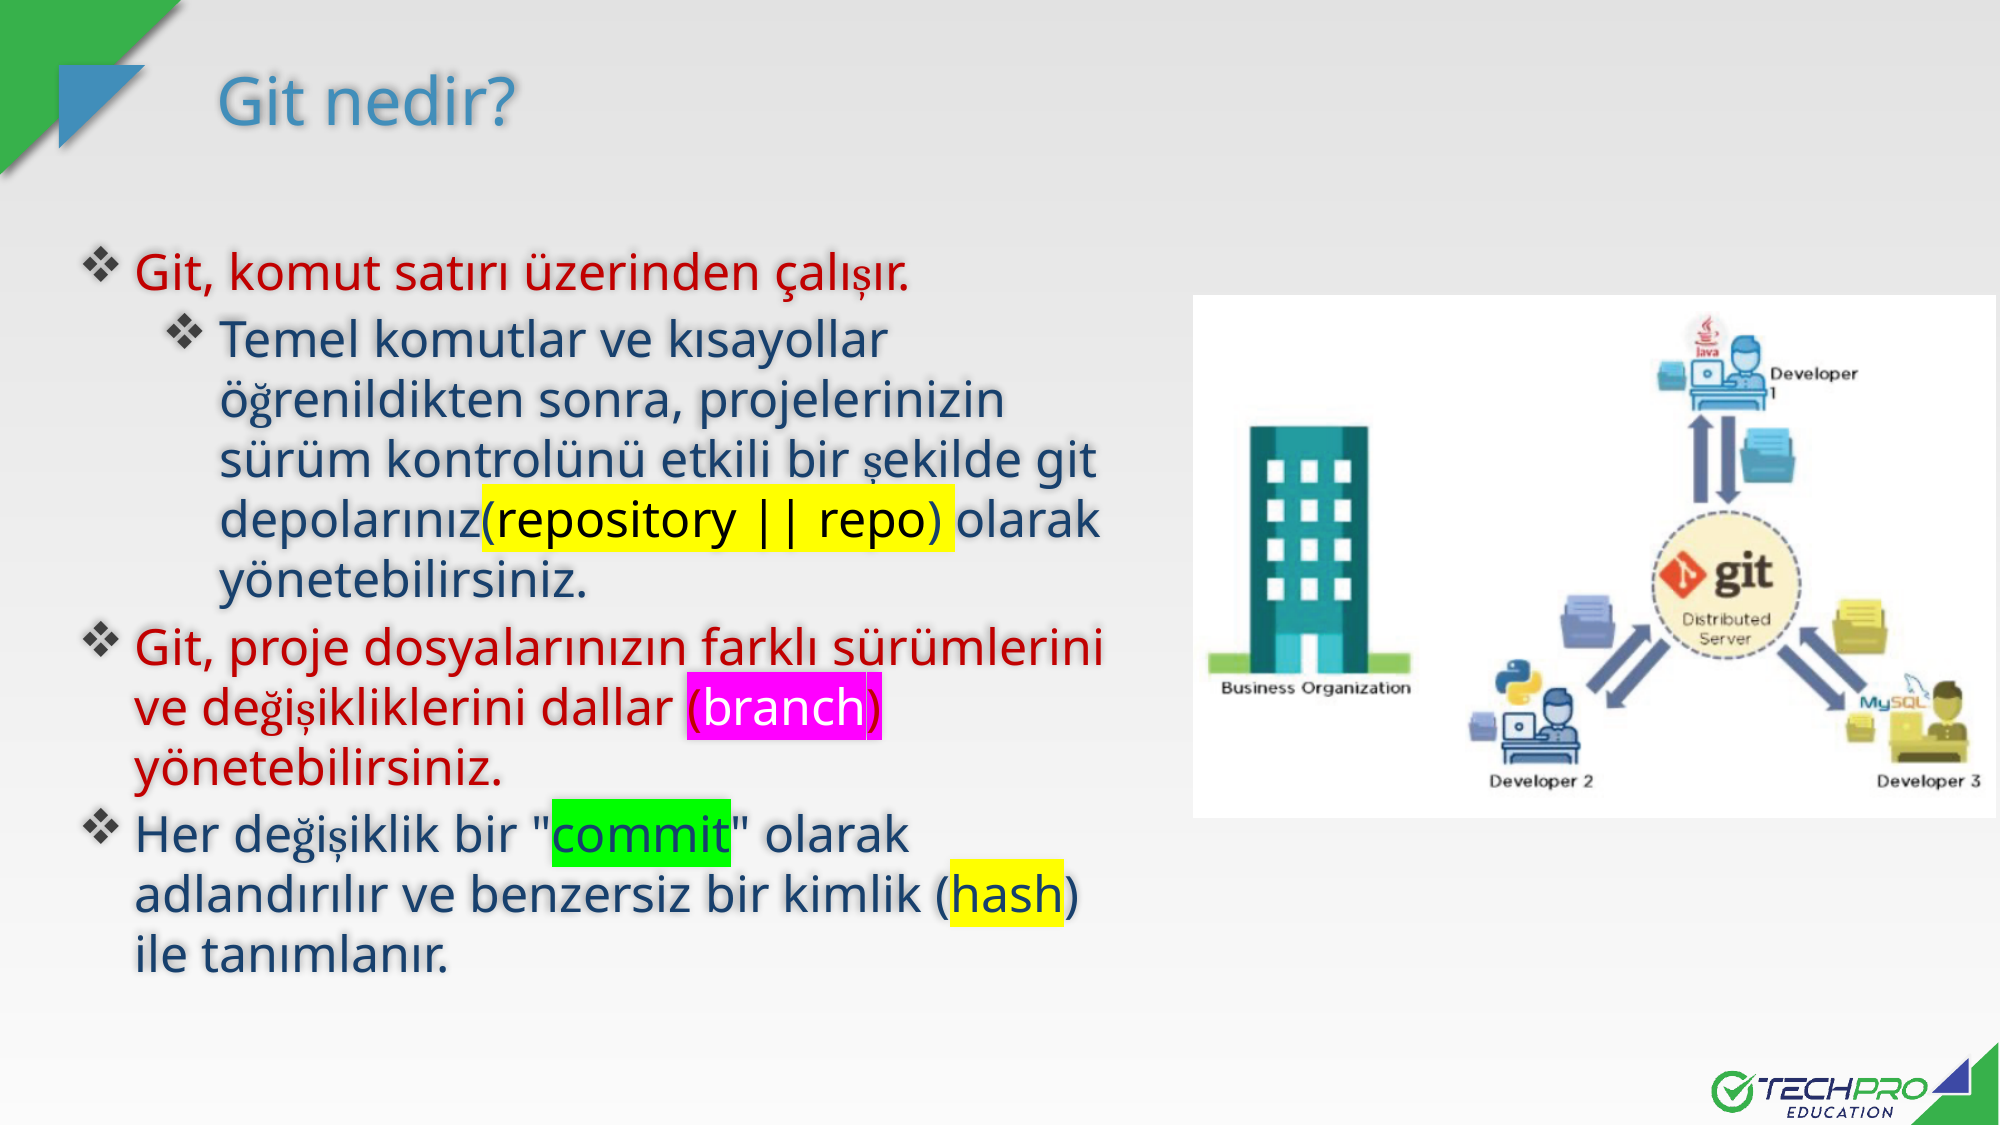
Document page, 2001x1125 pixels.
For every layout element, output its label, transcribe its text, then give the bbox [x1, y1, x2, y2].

list Git, komut satırı üzerinden çalışır. Temel komutlar ve kısayollar öğrenildikten sonra, projelerinizin sürüm kontrolünü etkili bir şekilde git depolarınız(repository || repo) olarak yönetebilirsiniz. Git, proje dosyalarınızın farklı sürümlerini ve değişikliklerini dallar (branch) yönetebilirsiniz. Her değişiklik bir "commit" olarak adlandırılır ve benzersiz bir kimlik (hash) ile tanımlanır. [44, 216, 1158, 1006]
picture [1710, 1047, 1929, 1125]
picture [1192, 294, 1996, 819]
list Git nedir? [196, 37, 1911, 160]
